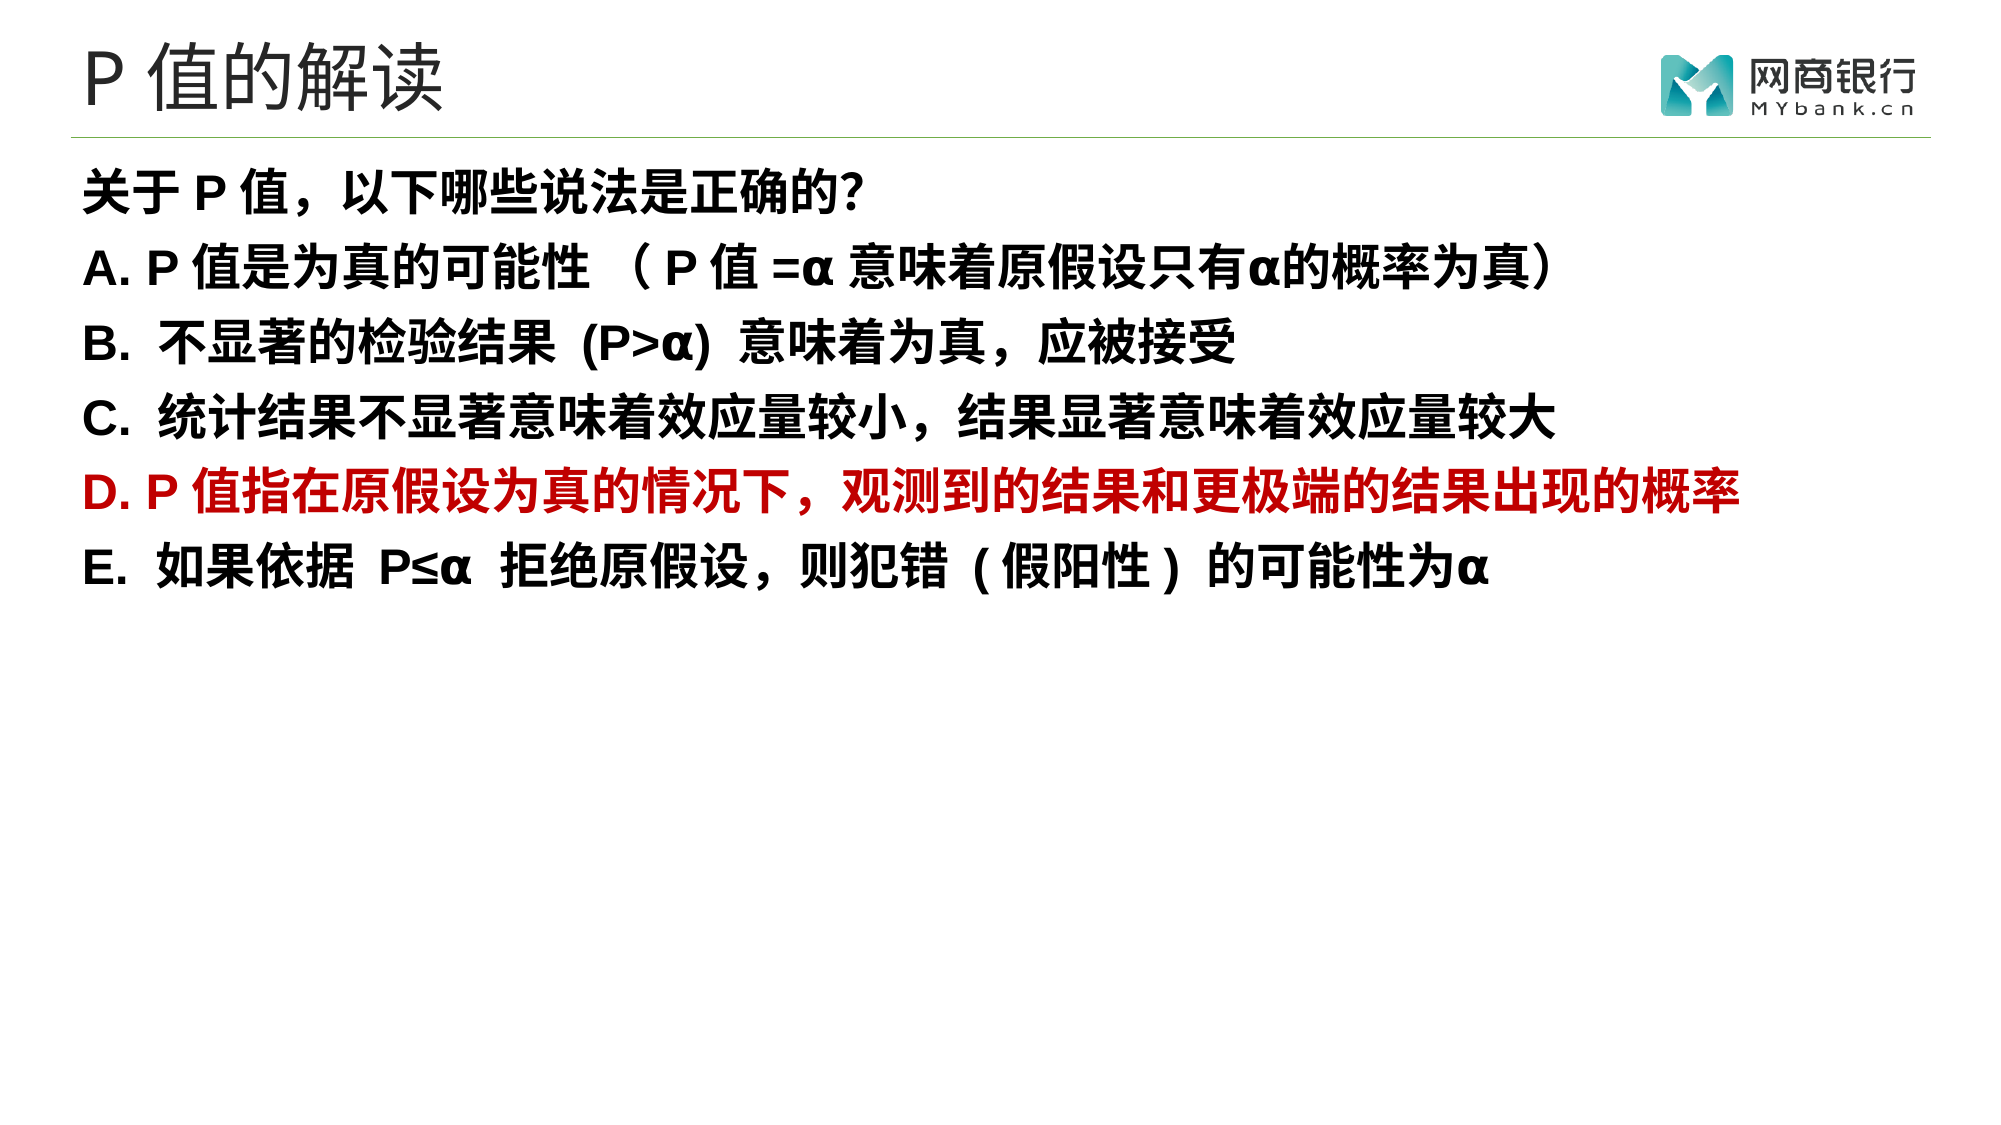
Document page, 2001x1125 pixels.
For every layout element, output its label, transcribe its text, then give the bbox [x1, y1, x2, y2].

title P值的解读 [70, 26, 733, 128]
picture [1661, 55, 1915, 116]
